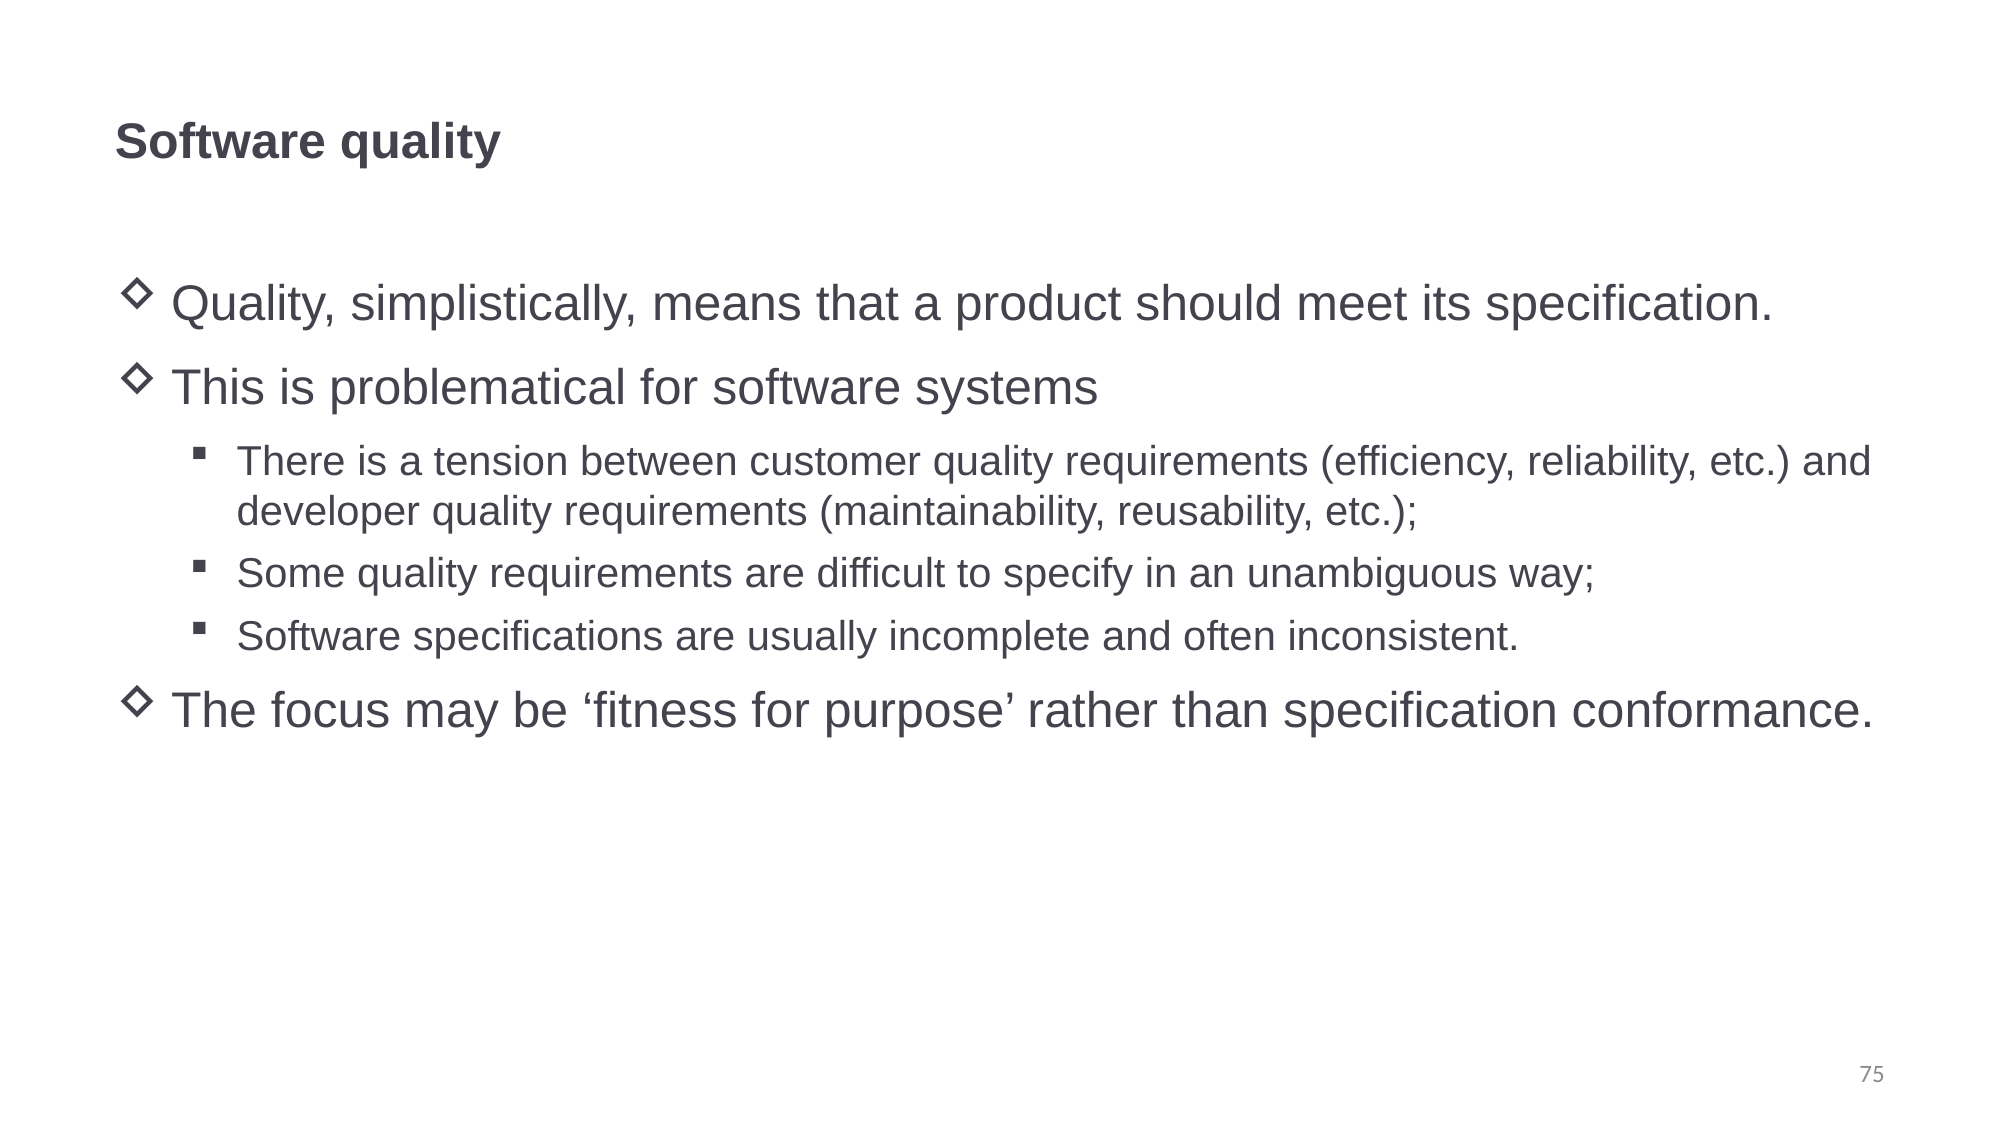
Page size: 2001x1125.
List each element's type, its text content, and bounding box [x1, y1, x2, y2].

title Software quality [99, 44, 1696, 233]
list Quality, simplistically, means that a product should meet its specification. This is problematical for software systems There is a tension between customer quality requirements (efficiency, reliability, etc.) and developer quality requirements (maintainability, reusability, etc.); Some quality requirements are difficult to specify in an unambiguous way; Software specifications are usually incomplete and often inconsistent. The focus may be ‘fitness for purpose’ rather than specification conformance. [99, 262, 1900, 1005]
slide_number 75 [1433, 1042, 1900, 1103]
